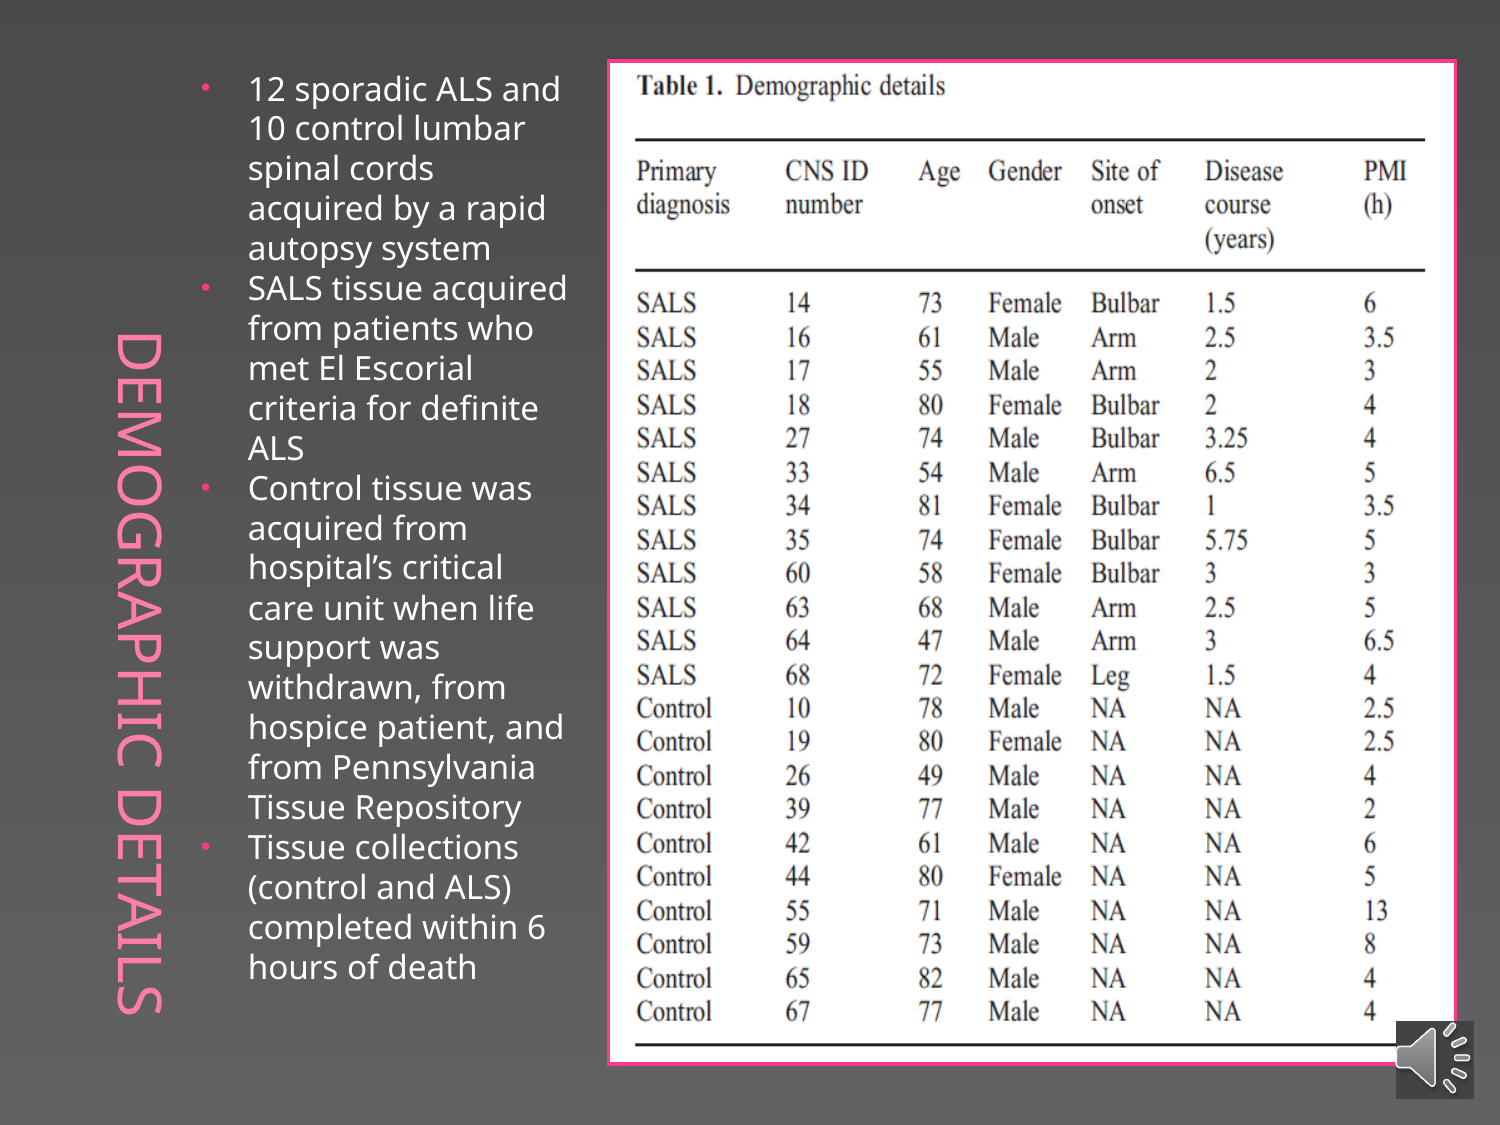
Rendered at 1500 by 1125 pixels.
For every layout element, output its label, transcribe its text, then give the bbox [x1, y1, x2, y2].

picture [1394, 1019, 1476, 1101]
list 12 sporadic ALS and 10 control lumbar spinal cords acquired by a rapid autopsy system SALS tissue acquired from patients who met El Escorial criteria for definite ALS Control tissue was acquired from hospital’s critical care unit when life support was withdrawn, from hospice patient, and from Pennsylvania Tissue Repository Tissue collections (control and ALS) completed within 6 hours of death [186, 60, 587, 1036]
title Demographic Details [36, 60, 186, 1036]
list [609, 62, 1454, 1063]
